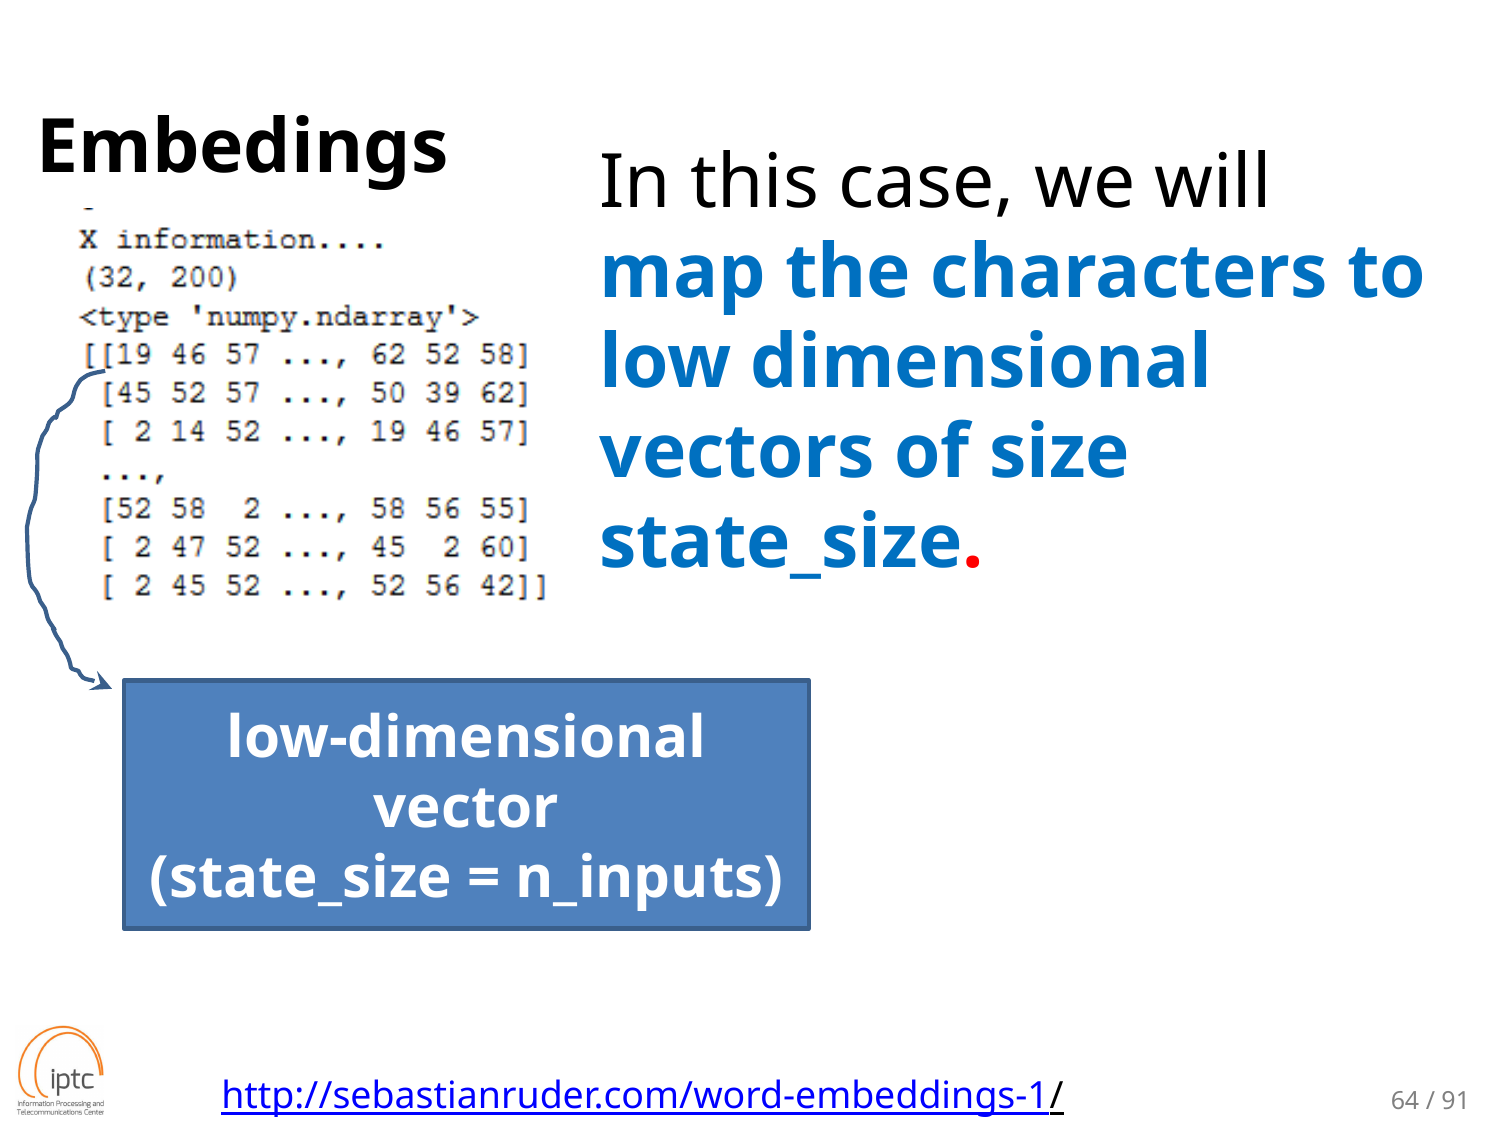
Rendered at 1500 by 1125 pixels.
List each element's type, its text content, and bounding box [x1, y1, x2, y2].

text_box In this case, we will map the characters to low dimensional vectors of size state_size. [584, 125, 1459, 641]
text_box http://sebastianruder.com/word-embeddings-1/ [206, 1063, 1223, 1125]
picture [15, 1025, 104, 1115]
text_box [24, 408, 112, 691]
text_box Embedings [21, 89, 481, 195]
text_box low-dimensional vector (state_size = n_inputs) [122, 678, 811, 931]
picture [64, 207, 562, 614]
